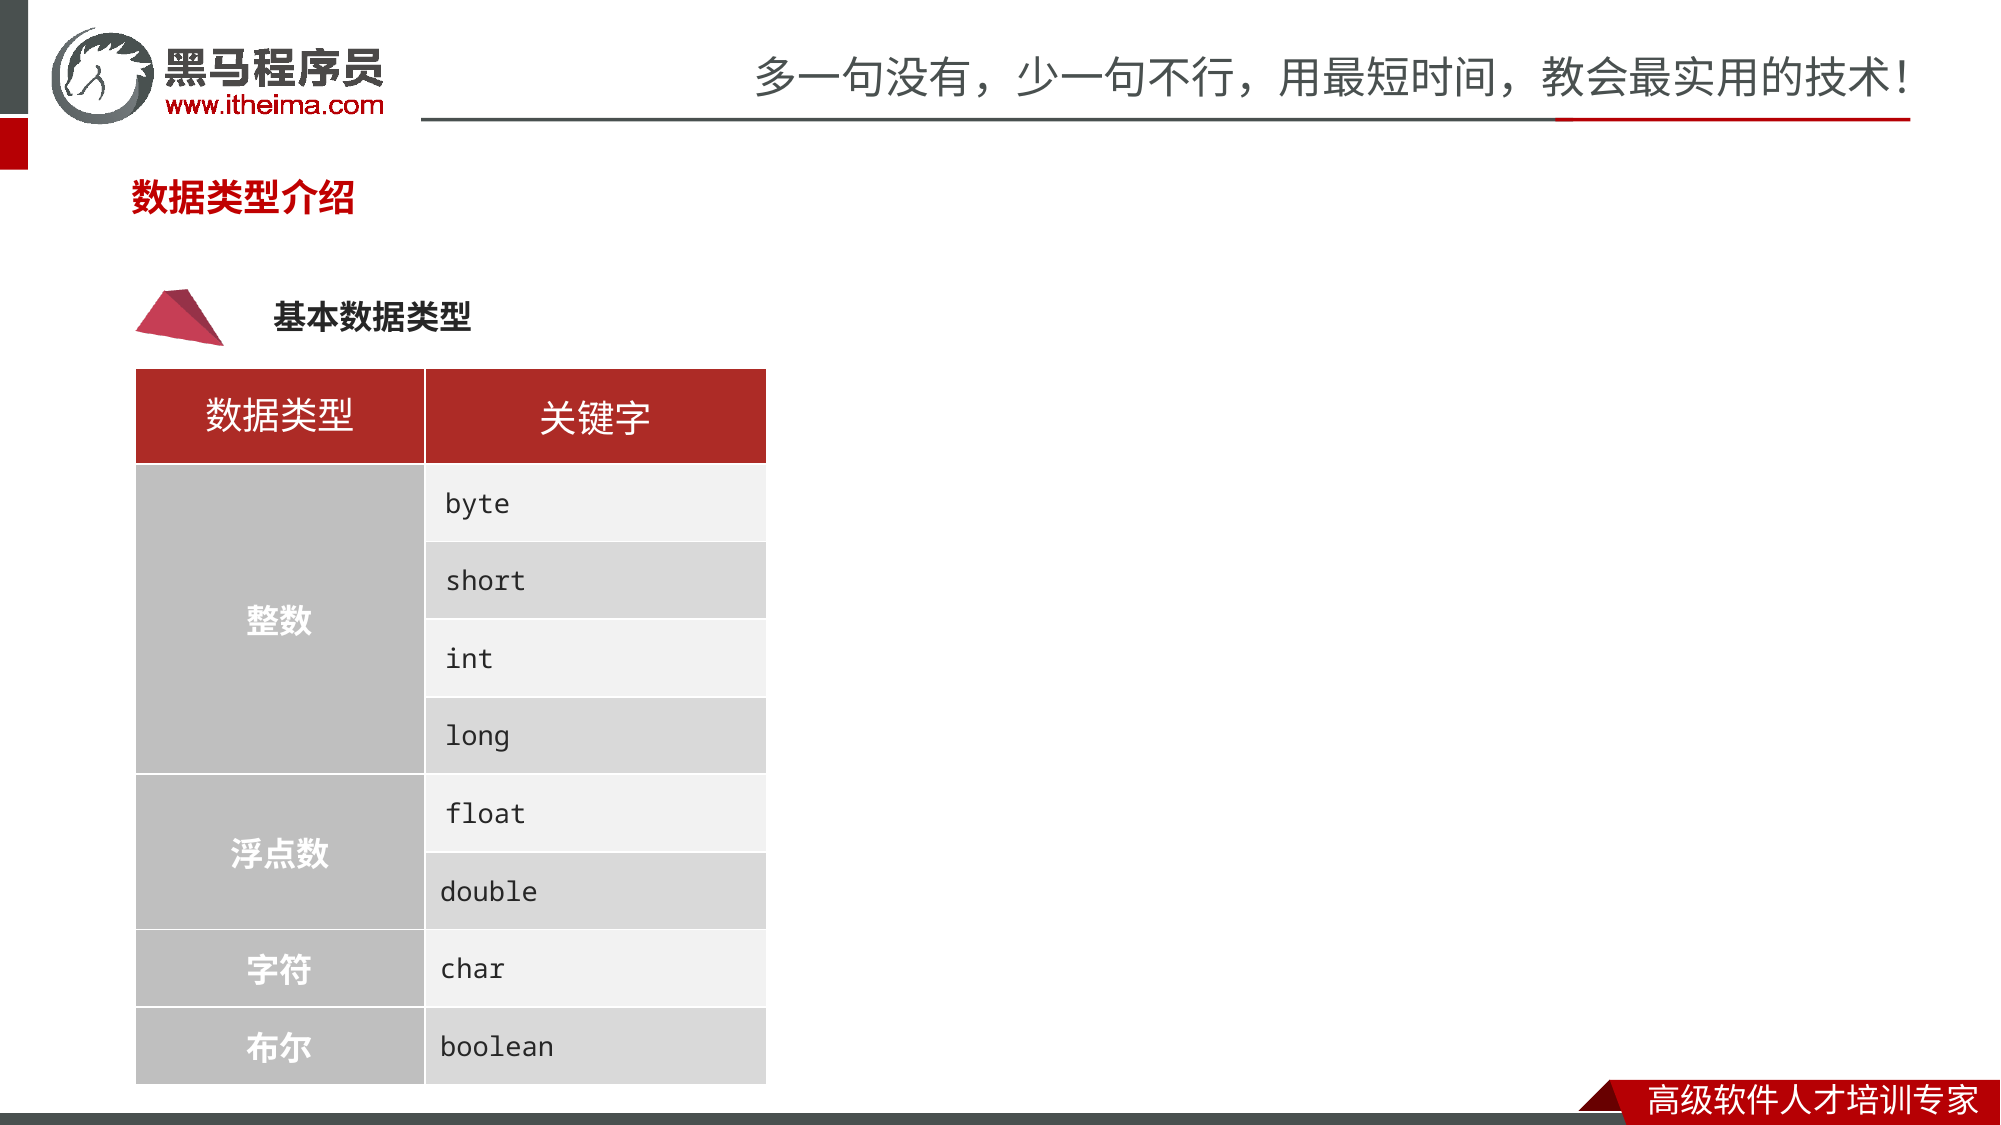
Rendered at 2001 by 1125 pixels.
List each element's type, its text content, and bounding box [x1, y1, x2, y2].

table_header 数据类型 [136, 369, 424, 463]
table_cell byte [426, 465, 766, 541]
picture [50, 26, 384, 125]
table_cell double [426, 853, 766, 929]
list 数据类型介绍 [116, 154, 1880, 239]
title [116, 40, 1556, 125]
table_cell boolean [426, 1008, 766, 1084]
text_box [134, 288, 1148, 346]
table_cell 浮点数 [136, 775, 424, 929]
table_cell 字符 [136, 930, 424, 1006]
table_cell short [426, 542, 766, 618]
table_cell long [426, 698, 766, 773]
table_cell int [426, 620, 766, 696]
table_cell 布尔 [136, 1008, 424, 1084]
table_cell 整数 [136, 465, 424, 773]
table_header 关键字 [426, 369, 766, 463]
table_cell char [426, 930, 766, 1006]
table_cell float [426, 775, 766, 851]
